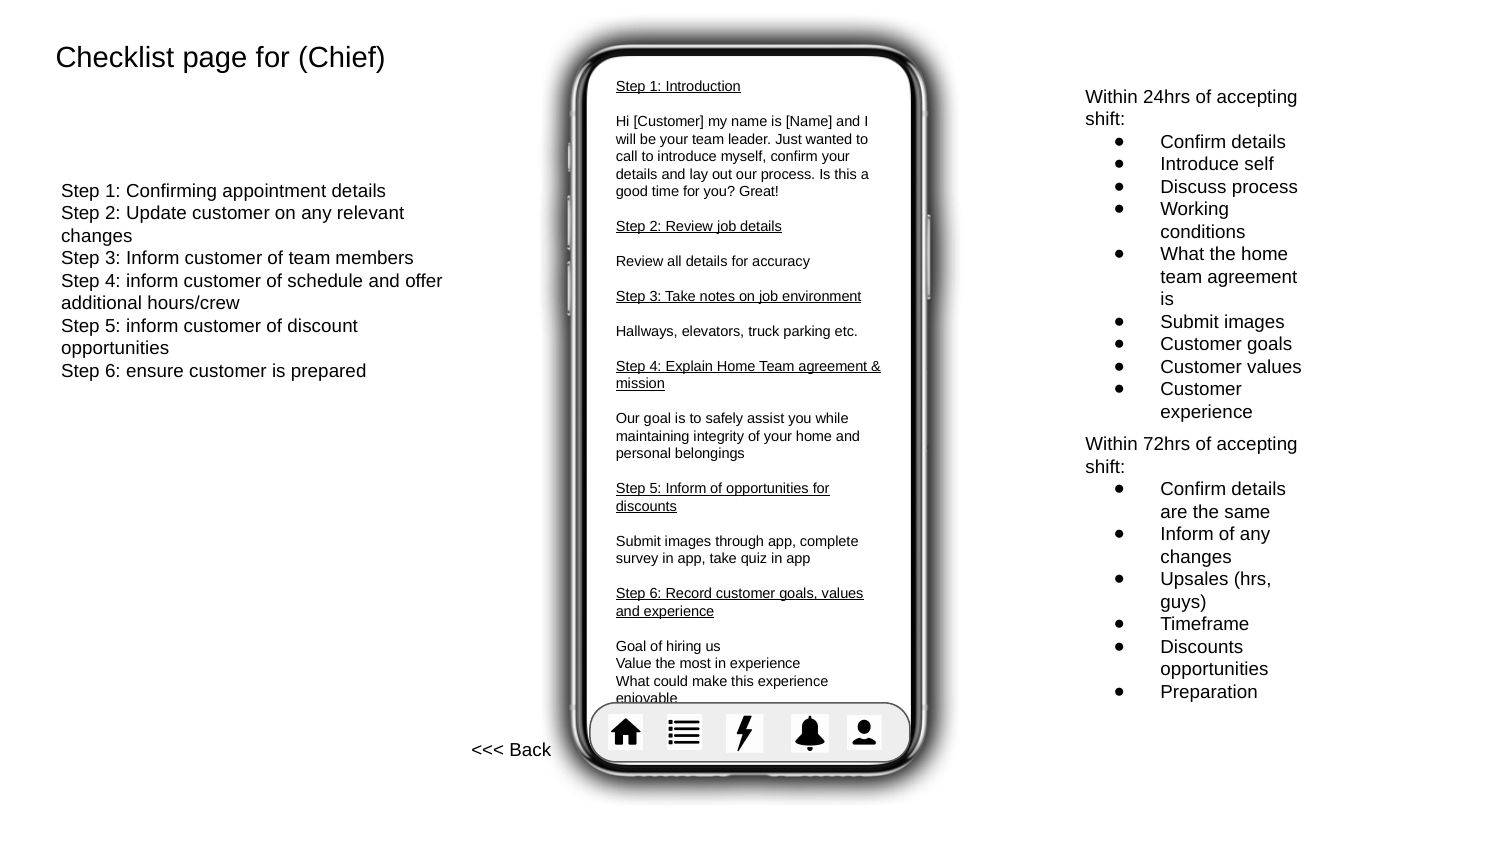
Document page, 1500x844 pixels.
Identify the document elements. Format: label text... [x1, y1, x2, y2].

text_box Step 1: Confirming appointment details Step 2: Update customer on any relevant changes Step 3: Inform customer of team members Step 4: inform customer of schedule and offer additional hours/crew Step 5: inform customer of discount opportunities Step 6: ensure customer is prepared [46, 163, 481, 789]
text_box Within 24hrs of accepting shift: Confirm details Introduce self Discuss process Working conditions What the home team agreement is Submit images Customer goals Customer values Customer experience [1070, 69, 1328, 366]
text_box <<< Back [453, 723, 531, 776]
picture [537, 13, 963, 808]
text_box Checklist page for (Chief) [40, 23, 439, 145]
text_box Within 72hrs of accepting shift: Confirm details are the same Inform of any changes Upsales (hrs, guys) Timeframe Discounts opportunities Preparation [1070, 416, 1328, 713]
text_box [589, 702, 911, 763]
